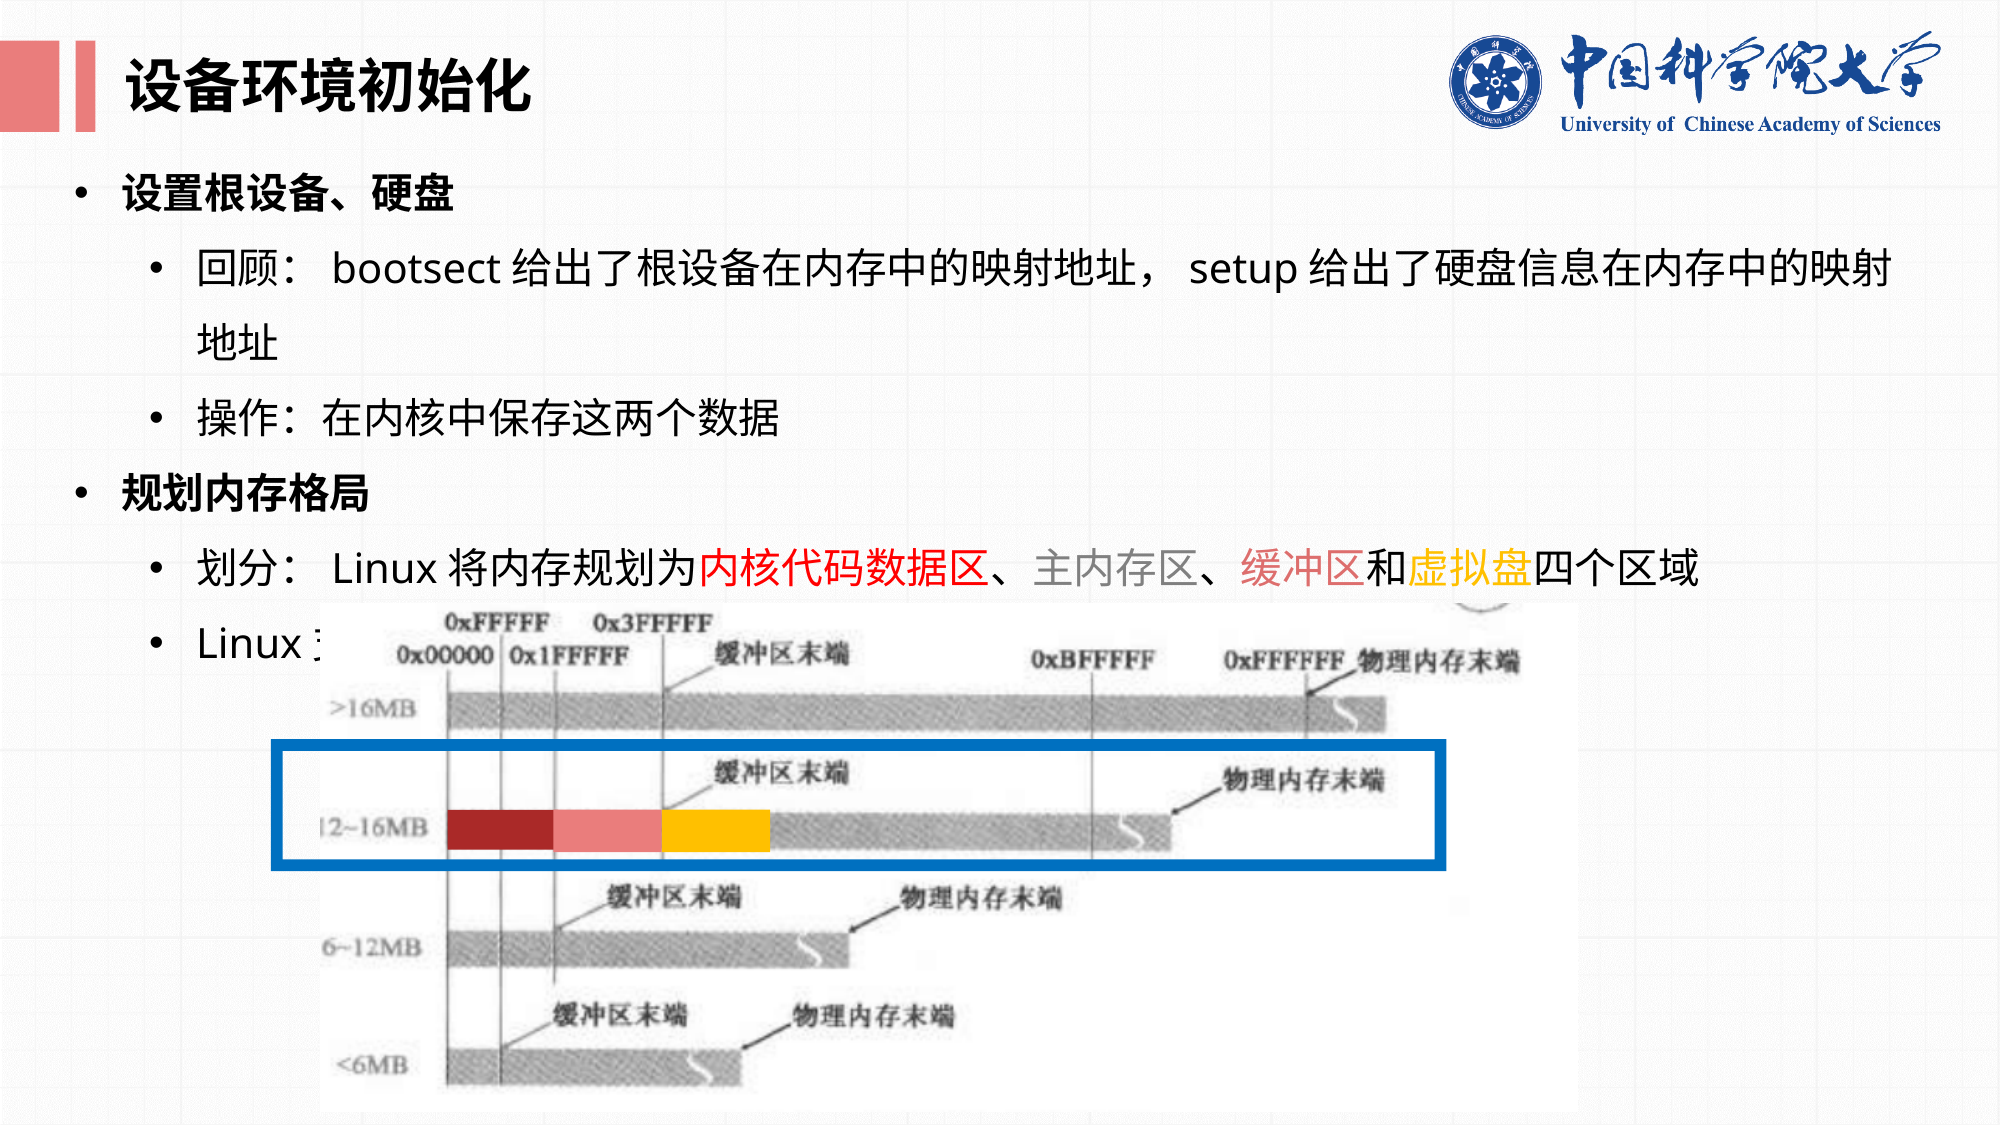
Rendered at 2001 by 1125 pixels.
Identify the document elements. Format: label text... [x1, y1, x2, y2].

picture [320, 603, 1578, 1112]
text_box [0, 40, 60, 133]
text_box [270, 738, 320, 872]
text_box [75, 40, 96, 133]
text_box 设备环境初始化 [109, 41, 1368, 127]
picture [1449, 31, 1941, 135]
text_box 设置根设备、硬盘 回顾：bootsect给出了根设备在内存中的映射地址，setup给出了硬盘信息在内存中的映射地址 操作：在内核中保存这两个数据 规划内存格局 划分：Linux将内存规划为内核代码数据区、主内存区、缓冲区和虚拟盘四个区域 Linux支持将不同大小的内存个性化划分 [59, 134, 1915, 675]
